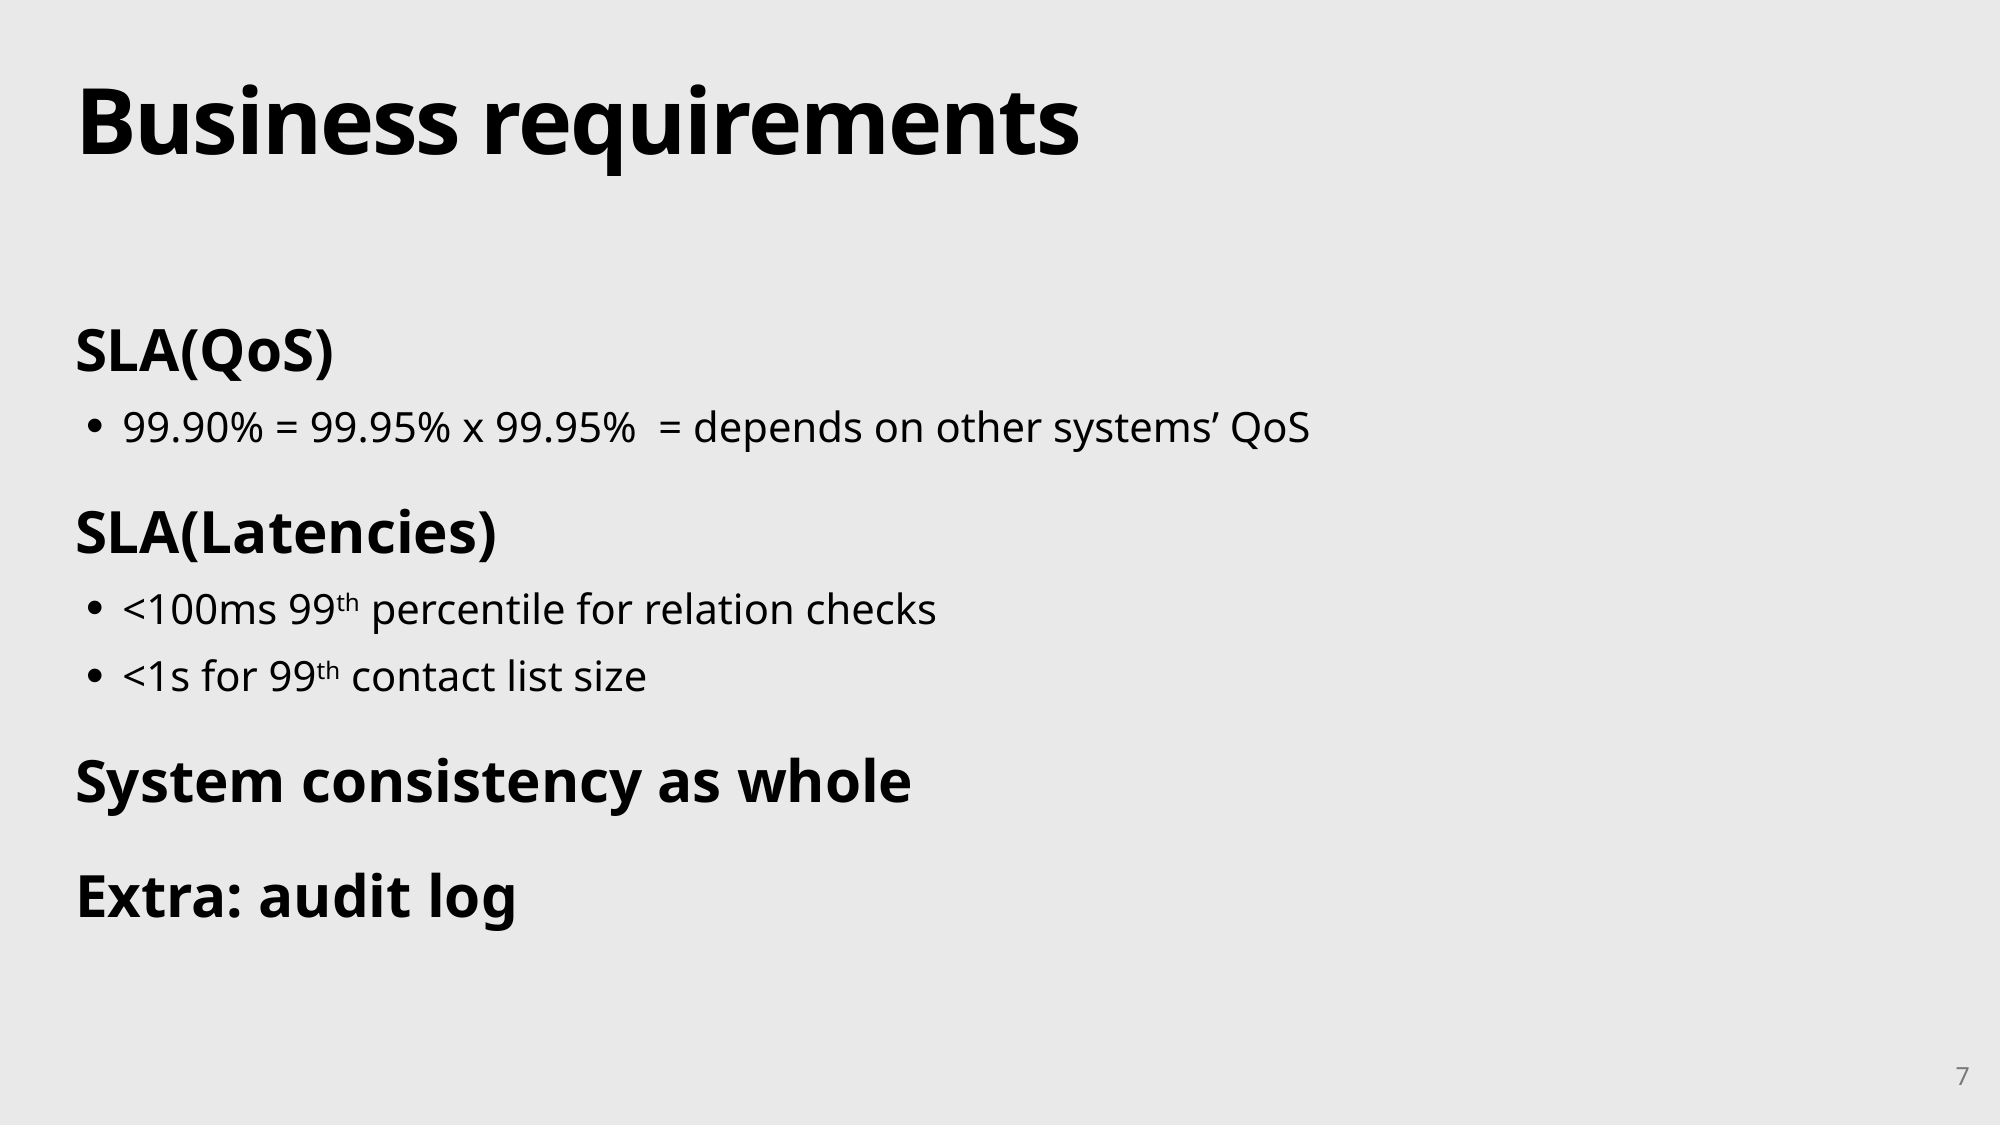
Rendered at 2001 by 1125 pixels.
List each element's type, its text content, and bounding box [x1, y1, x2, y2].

list SLA(QoS) 99.90% = 99.95% x 99.95% = depends on other systems’ QoS SLA(Latencies) <100ms 99th percentile for relation checks <1s for 99th contact list size System consistency as whole Extra: audit log [75, 306, 1925, 1000]
title Business requirements [75, 75, 1925, 180]
slide_number 7 [1806, 1056, 2000, 1125]
